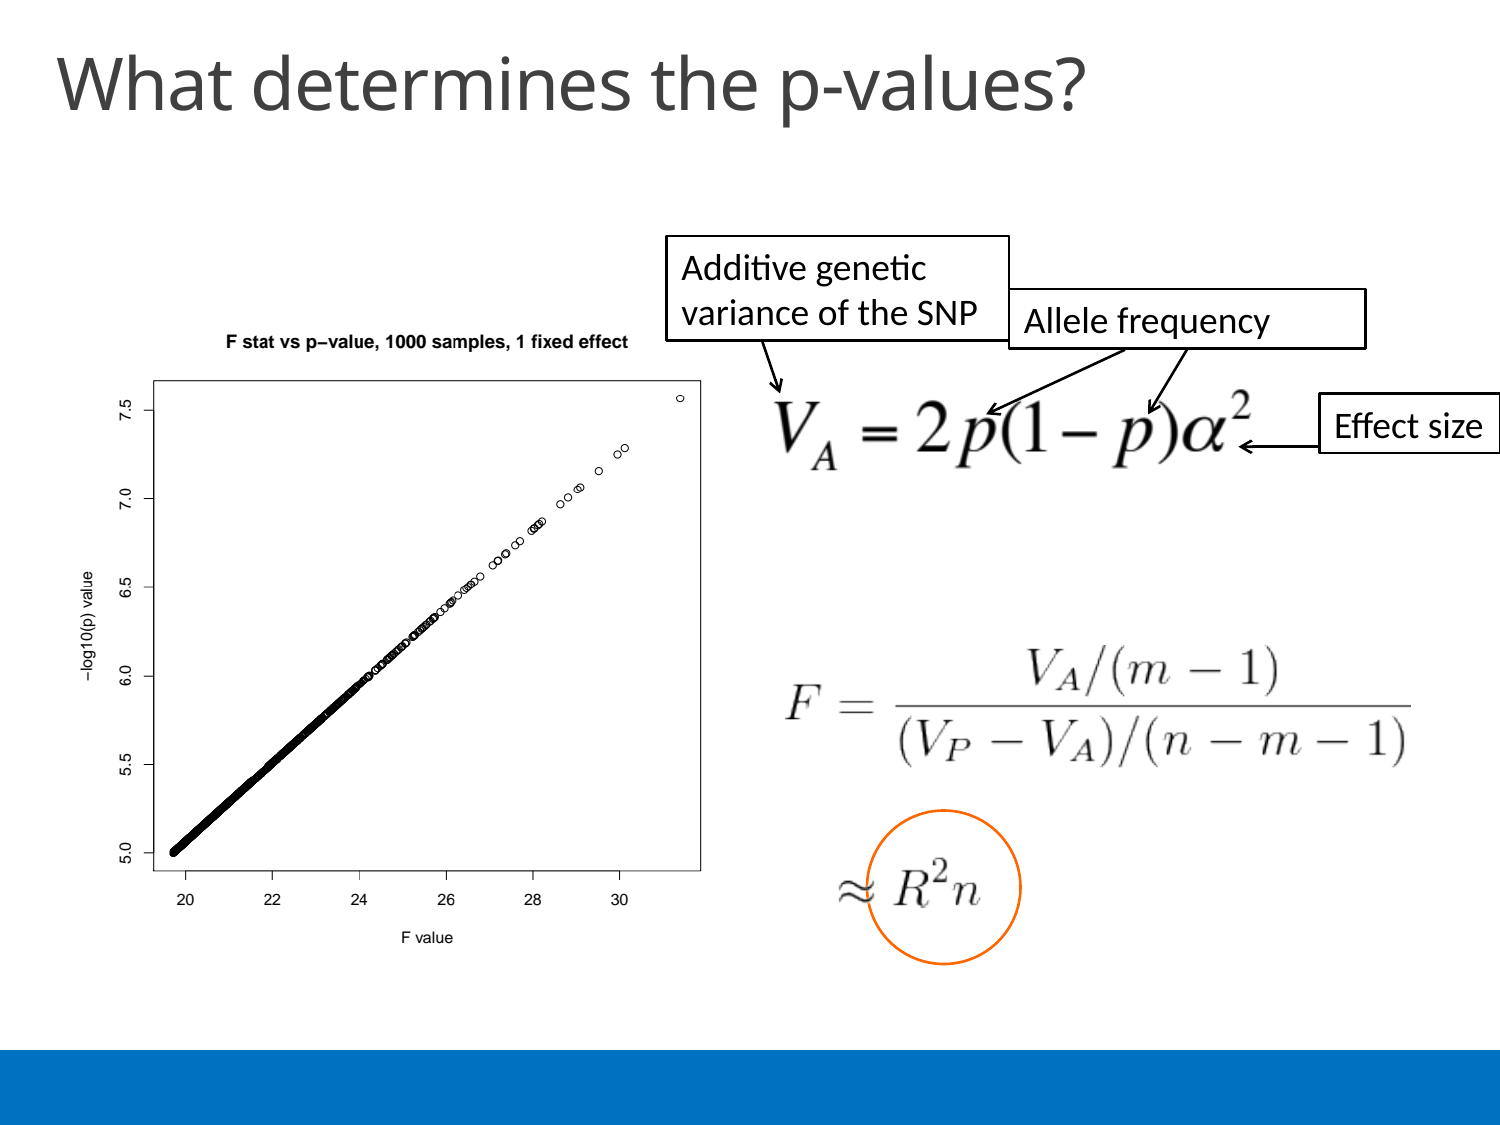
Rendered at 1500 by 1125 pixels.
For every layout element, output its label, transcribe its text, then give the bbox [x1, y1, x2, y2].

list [1240, 446, 1325, 455]
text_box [985, 349, 1126, 415]
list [74, 261, 738, 1006]
text_box [871, 917, 1016, 966]
title What determines the p-values? [41, 7, 1459, 133]
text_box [1147, 349, 1188, 415]
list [761, 261, 1426, 547]
text_box Effect size [1433, 392, 1500, 454]
picture [784, 644, 1411, 909]
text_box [761, 341, 781, 395]
text_box Additive genetic variance of the SNP [665, 235, 1010, 342]
